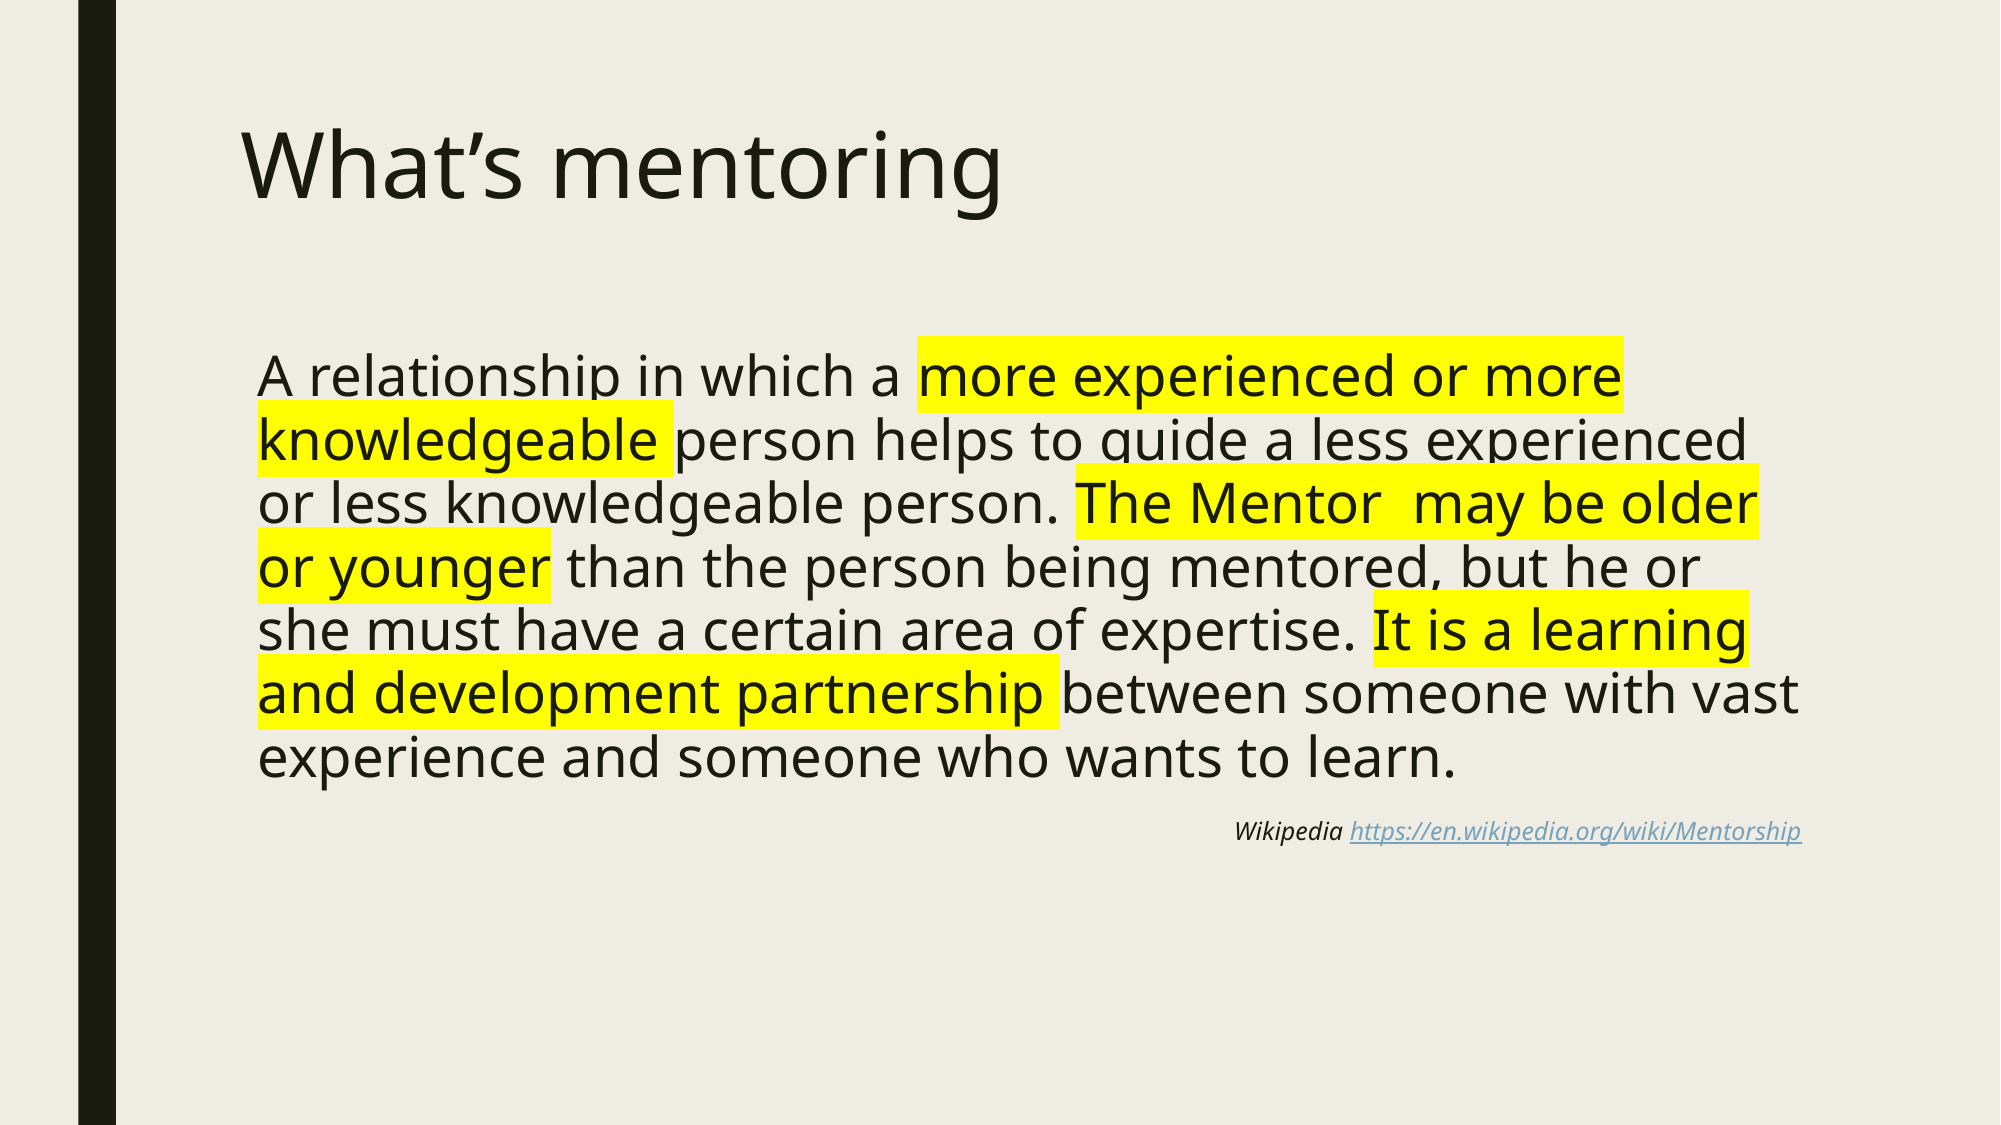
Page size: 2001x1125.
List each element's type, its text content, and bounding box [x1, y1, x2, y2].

list A relationship in which a more experienced or more knowledgeable person helps to guide a less experienced or less knowledgeable person. The Mentor may be older or younger than the person being mentored, but he or she must have a certain area of expertise. It is a learning and development partnership between someone with vast experience and someone who wants to learn. Wikipedia https://en.wikipedia.org/wiki/Mentorship [242, 338, 1818, 882]
title What’s mentoring [225, 112, 1800, 357]
